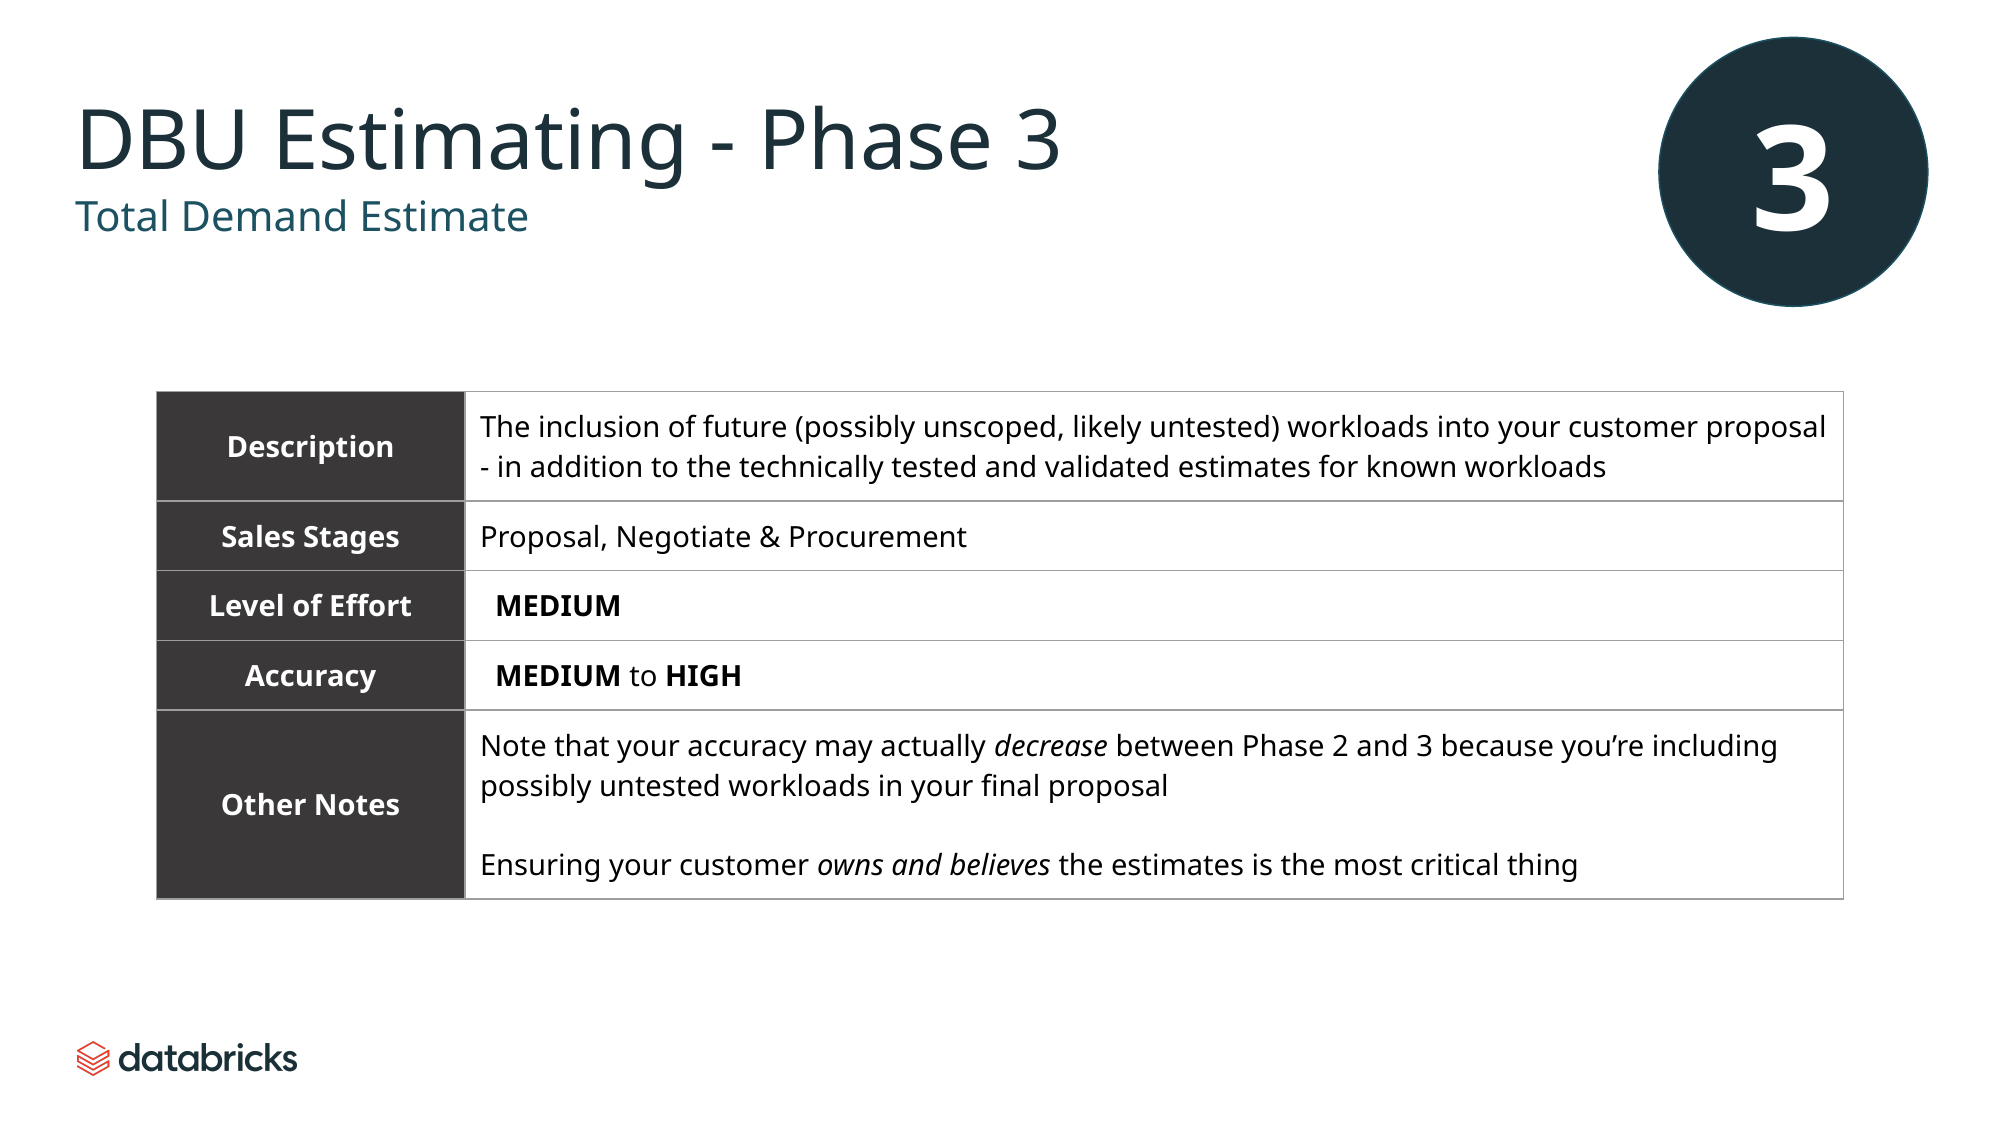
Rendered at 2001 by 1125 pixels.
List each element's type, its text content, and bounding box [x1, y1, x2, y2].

list Total Demand Estimate [75, 187, 1197, 293]
table_cell Note that your accuracy may actually decrease between Phase 2 and 3 because you’re including possibly untested workloads in your final proposal Ensuring your customer owns and believes the estimates is the most critical thing [466, 711, 1843, 898]
table_cell MEDIUM to HIGH [466, 641, 1843, 709]
table_header The inclusion of future (possibly unscoped, likely untested) workloads into your customer proposal - in addition to the technically tested and validated estimates for known workloads [466, 392, 1843, 500]
table_header Description [157, 392, 464, 500]
table_cell Proposal, Negotiate & Procurement [466, 502, 1843, 570]
table_cell Other Notes [157, 711, 464, 898]
table_cell MEDIUM [466, 571, 1843, 640]
title DBU Estimating - Phase 3 [75, 37, 1196, 187]
table_cell Accuracy [157, 641, 464, 709]
table_cell Level of Effort [157, 571, 464, 640]
table_cell Sales Stages [157, 502, 464, 570]
picture [77, 1041, 297, 1076]
text_box 3 [1658, 37, 1928, 307]
